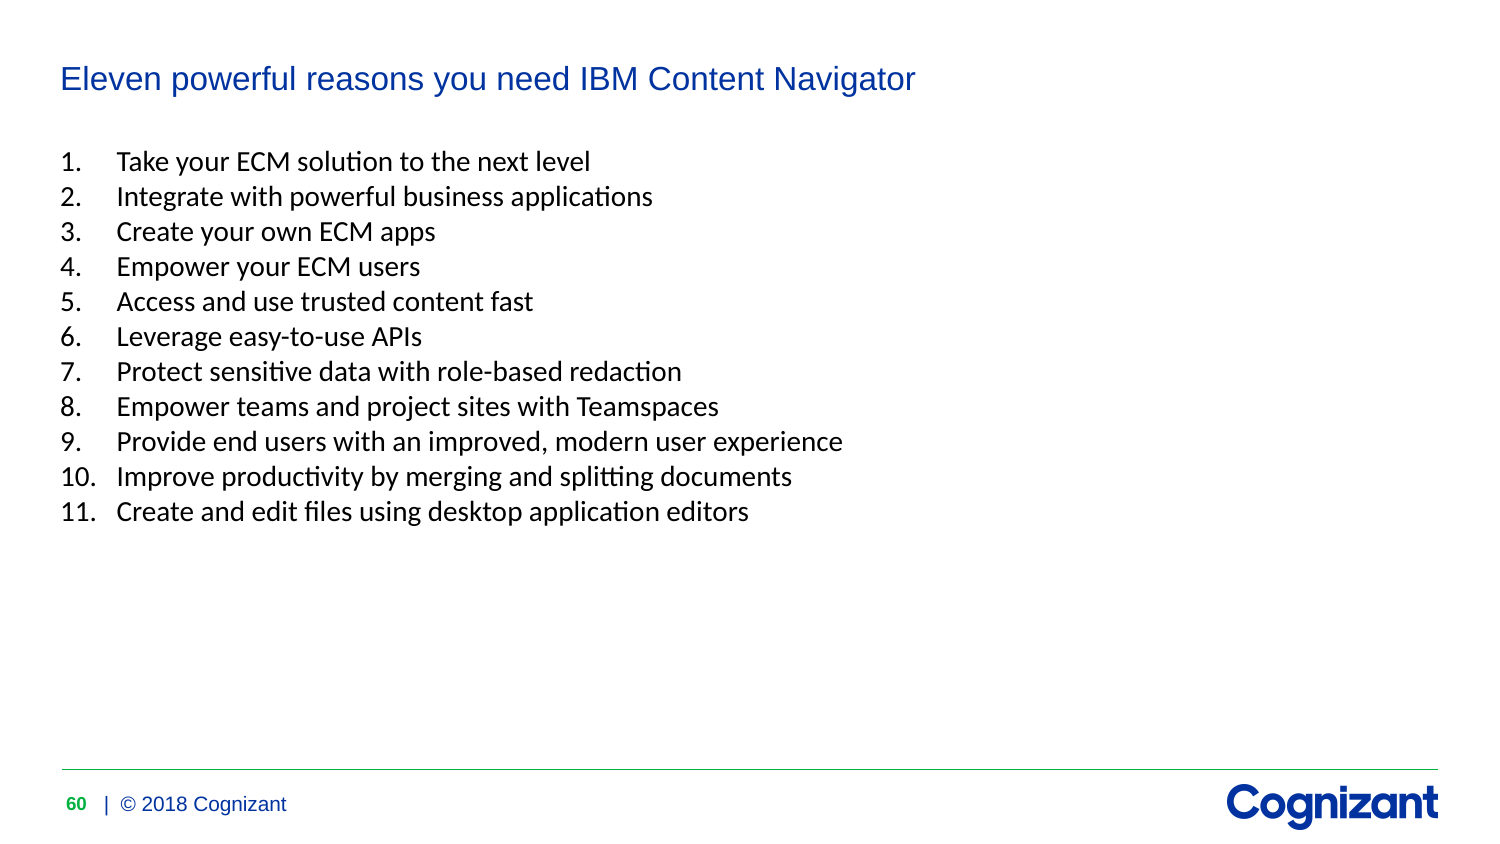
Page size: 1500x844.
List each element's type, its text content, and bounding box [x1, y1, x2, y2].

slide_number 60 [66, 790, 104, 817]
picture [1227, 784, 1438, 830]
text_box Eleven powerful reasons you need IBM Content Navigator Take your ECM solution to the next level Integrate with powerful business applications Create your own ECM apps Empower your ECM users Access and use trusted content fast Leverage easy-to-use APIs Protect sensitive data with role-based redaction Empower teams and project sites with Teamspaces Provide end users with an improved, modern user experience Improve productivity by merging and splitting documents Create and edit files using desktop application editors [60, 0, 1488, 569]
